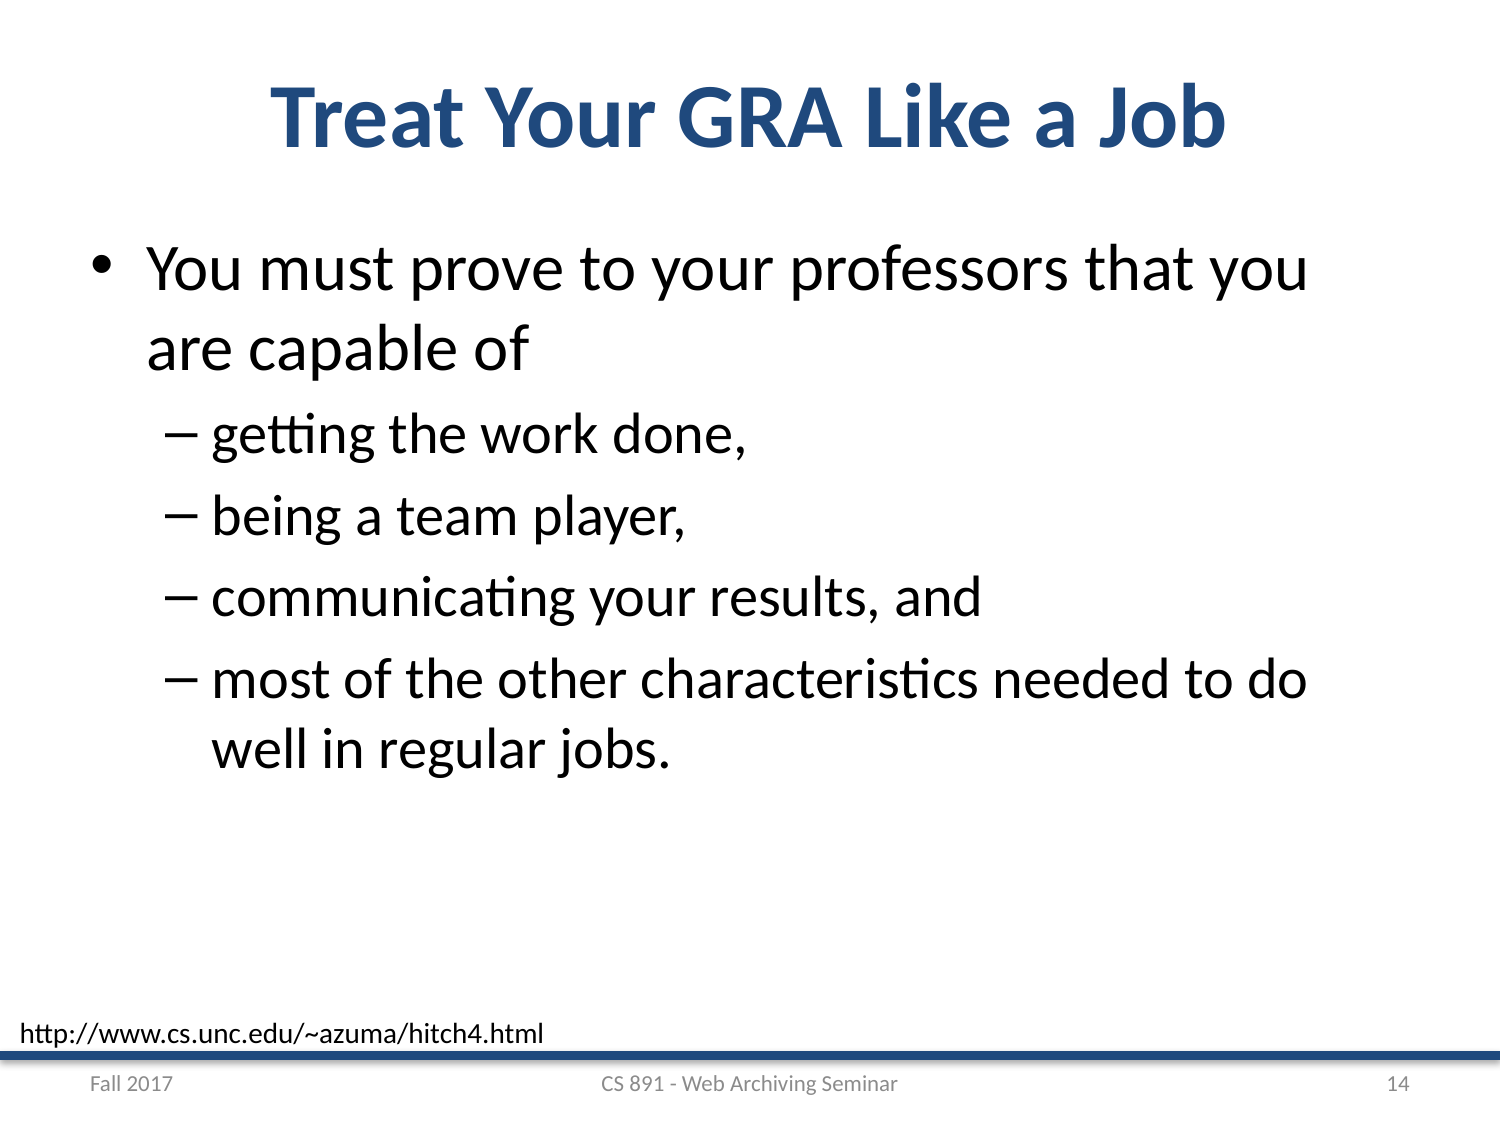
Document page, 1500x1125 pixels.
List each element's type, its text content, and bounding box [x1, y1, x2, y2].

slide_number 14 [1074, 1062, 1425, 1103]
footer CS 891 - Web Archiving Seminar [512, 1062, 988, 1103]
text_box http://www.cs.unc.edu/~azuma/hitch4.html [4, 1007, 560, 1057]
title Treat Your GRA Like a Job [75, 33, 1425, 189]
list You must prove to your professors that you are capable of getting the work done, being a team player, communicating your results, and most of the other characteristics needed to do well in regular jobs. [75, 216, 1425, 1047]
slide_number Fall 2017 [75, 1062, 425, 1103]
